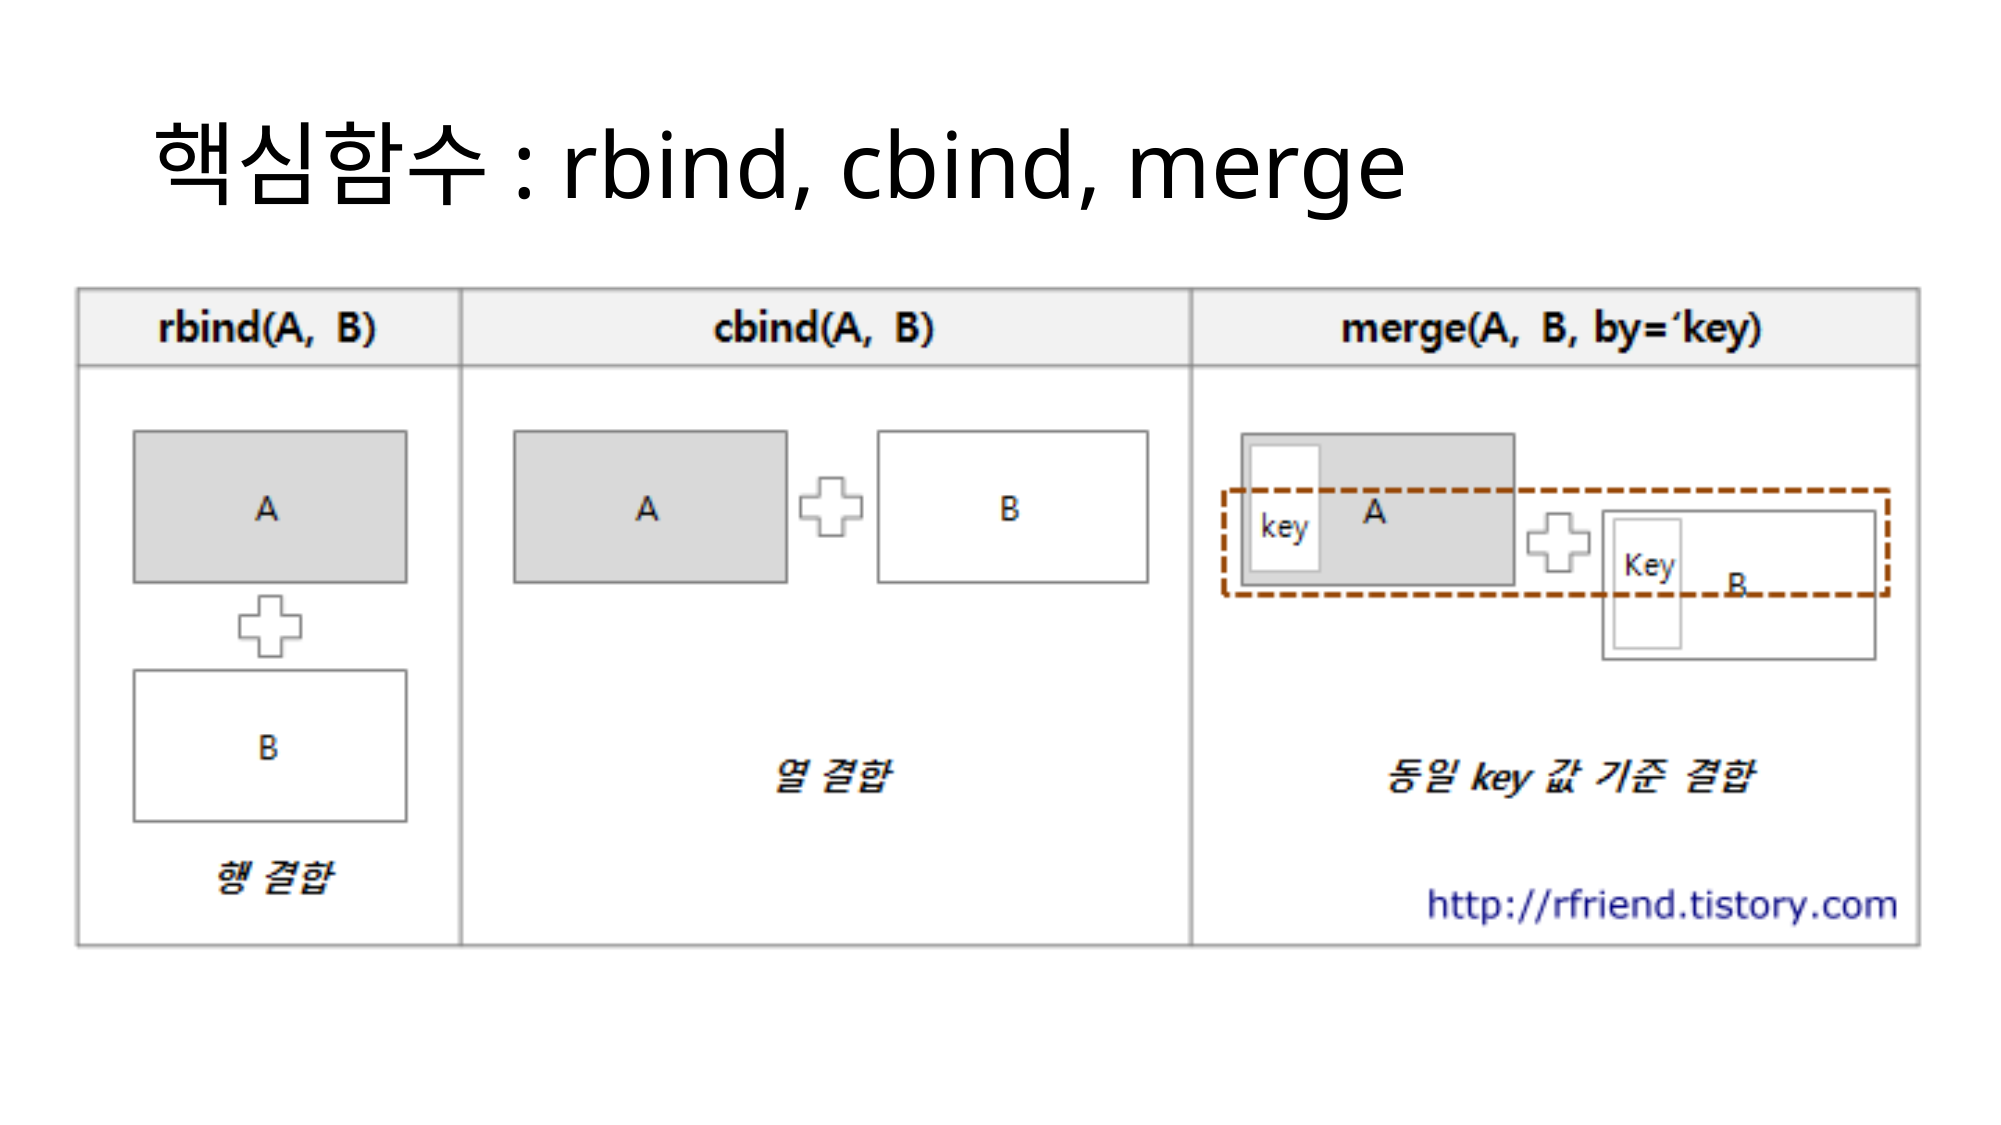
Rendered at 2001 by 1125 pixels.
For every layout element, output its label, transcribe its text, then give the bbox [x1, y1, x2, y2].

title 핵심함수: rbind, cbind, merge [137, 59, 1863, 277]
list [67, 277, 1933, 961]
